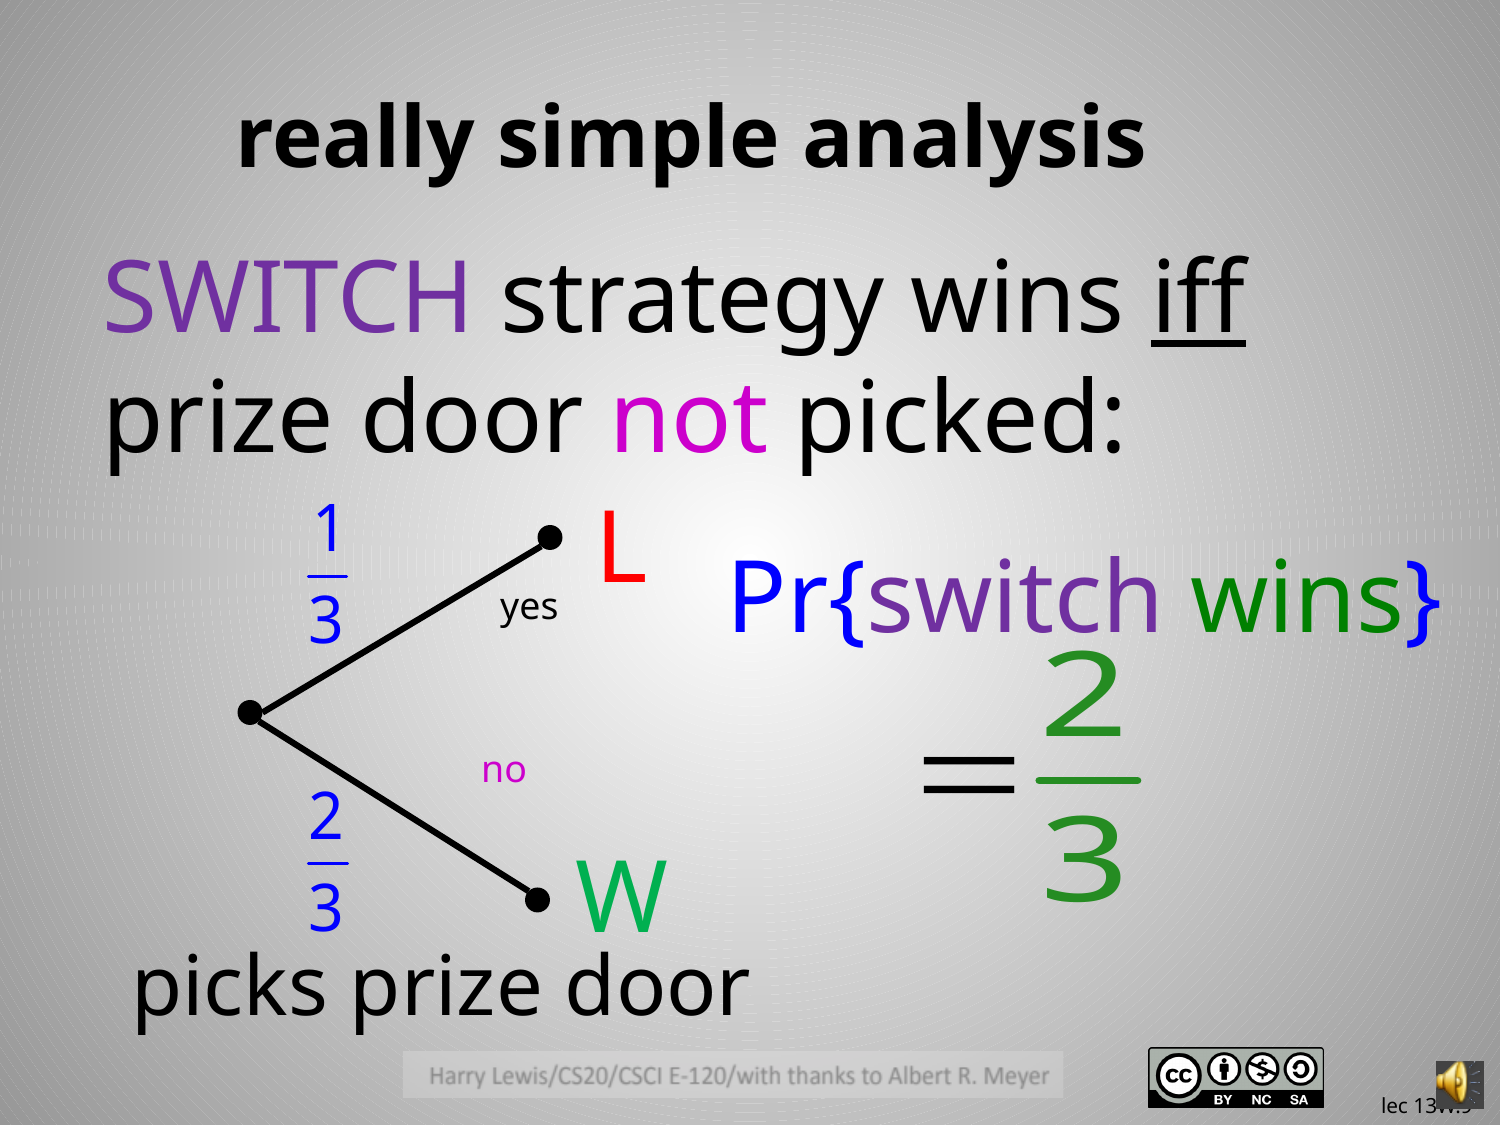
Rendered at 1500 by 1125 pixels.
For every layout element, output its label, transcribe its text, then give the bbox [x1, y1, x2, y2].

text_box lec 13W.9 [1049, 1084, 1488, 1125]
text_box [303, 487, 353, 651]
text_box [553, 474, 690, 962]
text_box SWITCH strategy wins iff prize door not picked: [87, 224, 1413, 480]
text_box really simple analysis [220, 75, 1164, 193]
picture [1148, 1047, 1324, 1084]
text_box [712, 524, 1483, 913]
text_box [303, 774, 353, 938]
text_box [112, 524, 771, 1042]
picture [1434, 1059, 1486, 1111]
